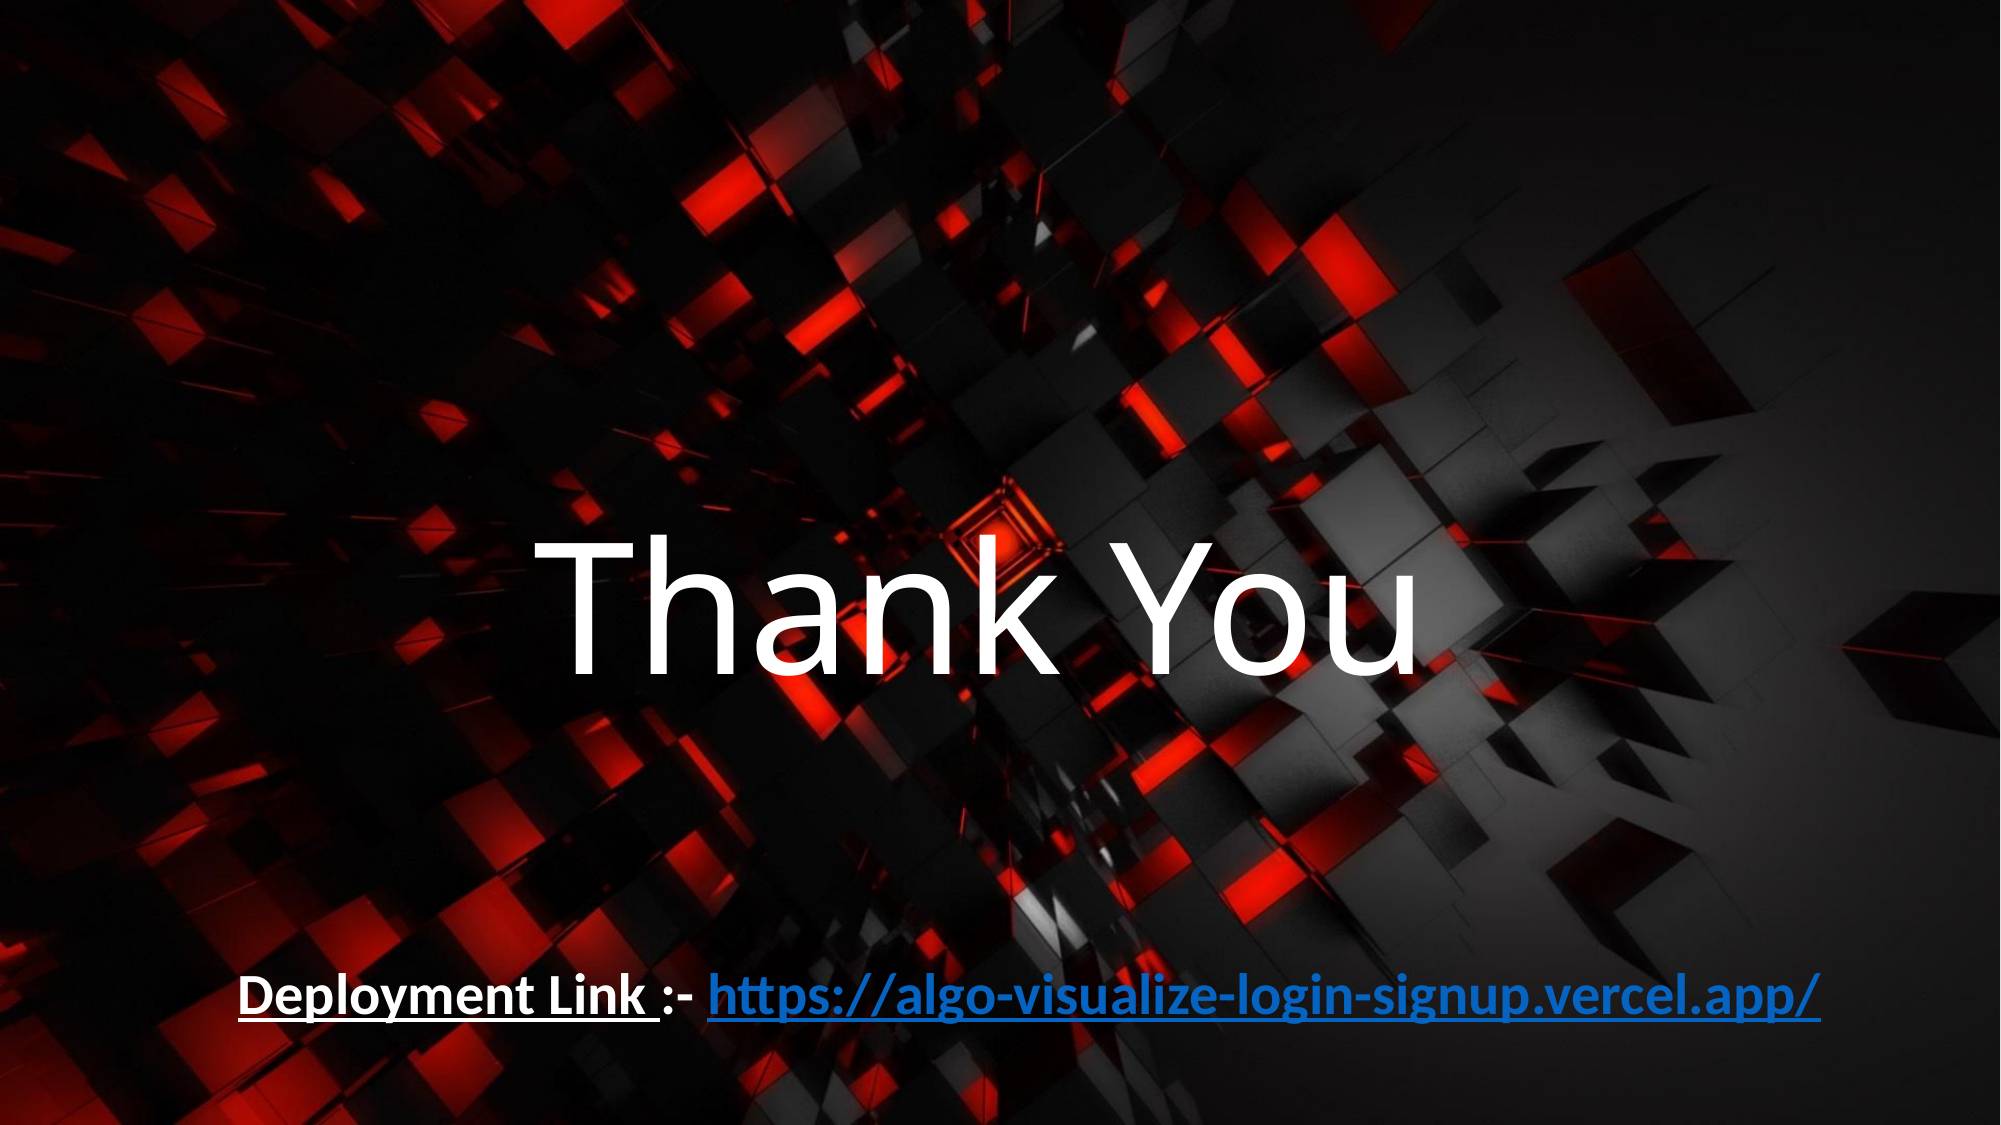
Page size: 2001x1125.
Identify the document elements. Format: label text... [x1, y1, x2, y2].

text_box Thank You [518, 483, 1444, 719]
text_box Deployment Link :- https://algo-visualize-login-signup.vercel.app/ [223, 948, 1836, 1034]
picture [0, 0, 2001, 1125]
